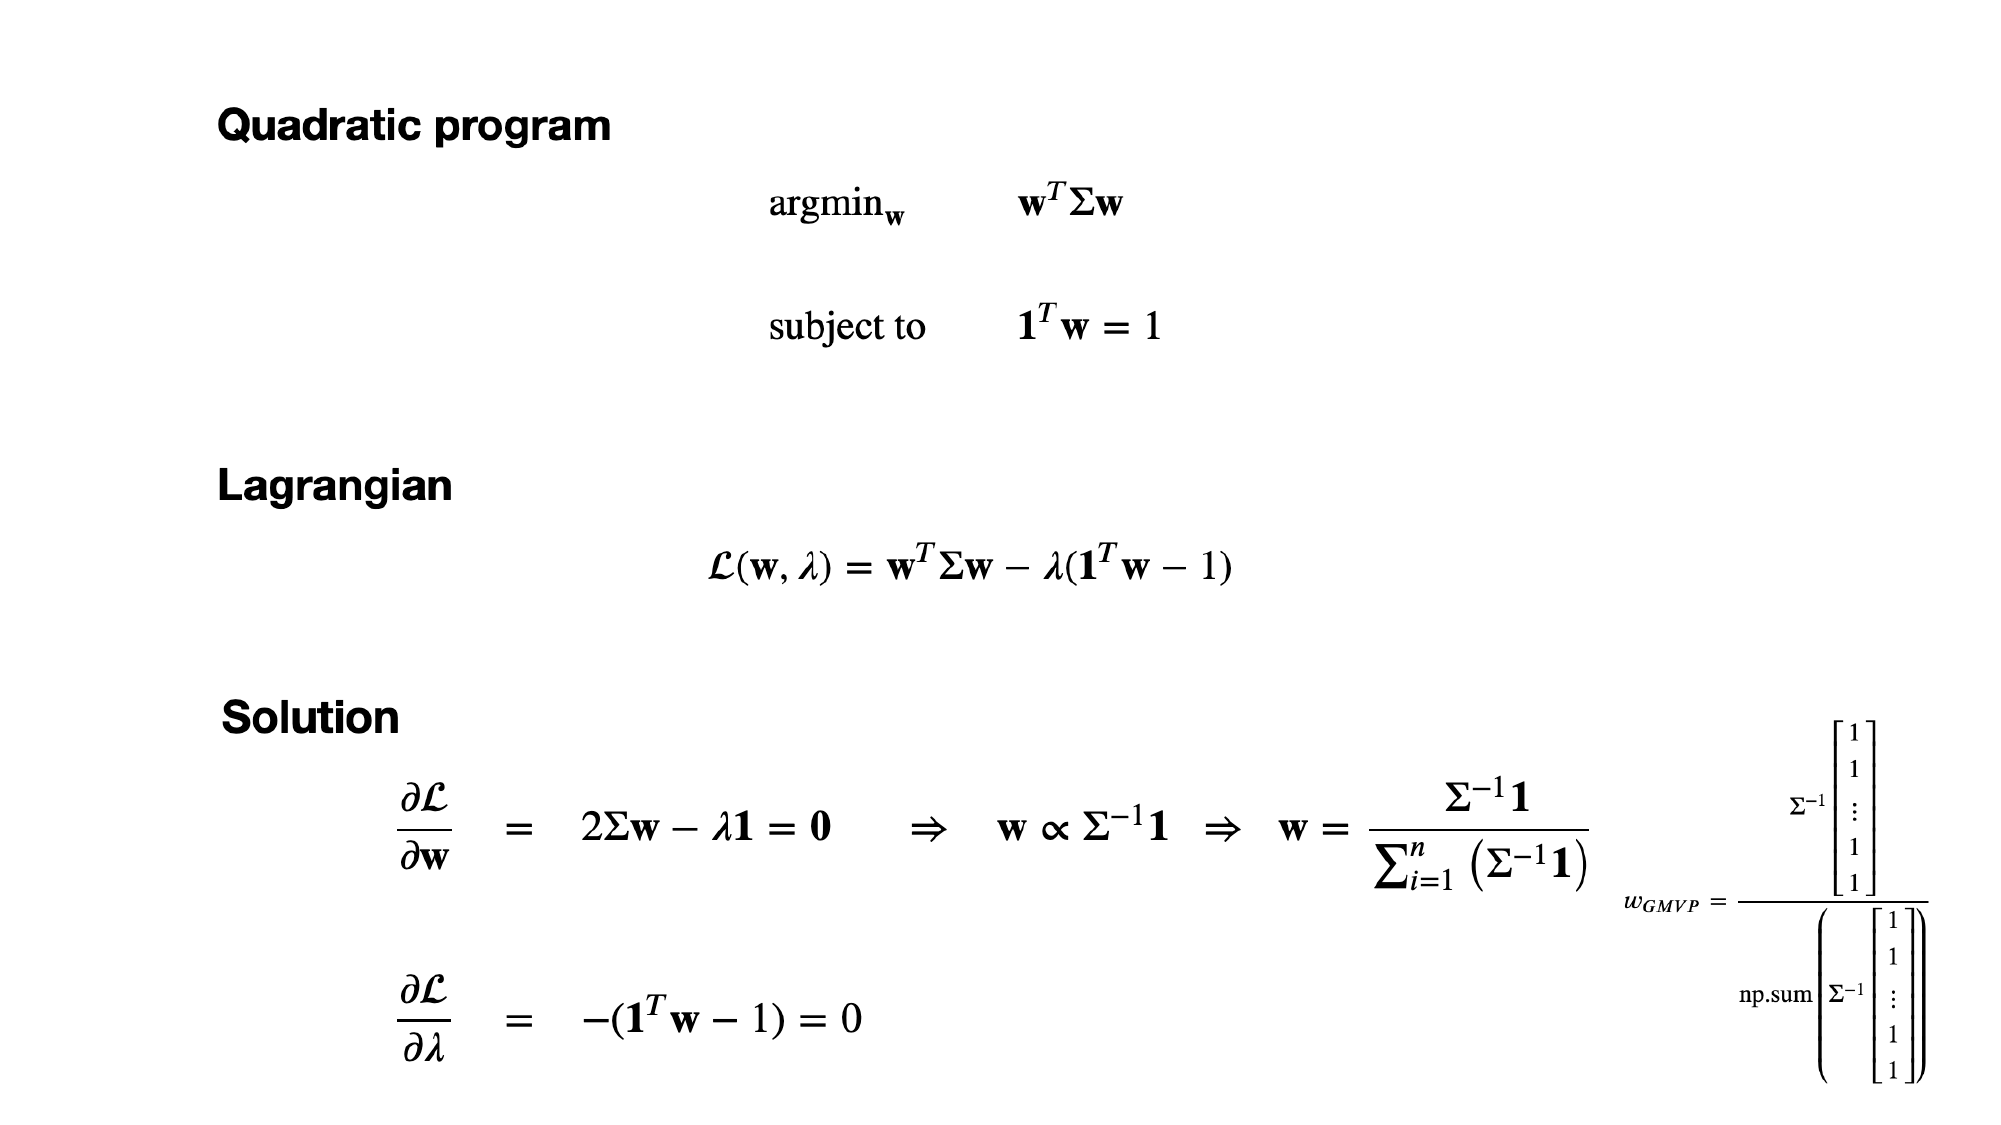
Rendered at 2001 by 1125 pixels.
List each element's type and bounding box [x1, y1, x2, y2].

picture [199, 451, 1625, 626]
picture [199, 676, 2000, 1097]
picture [199, 92, 1642, 382]
